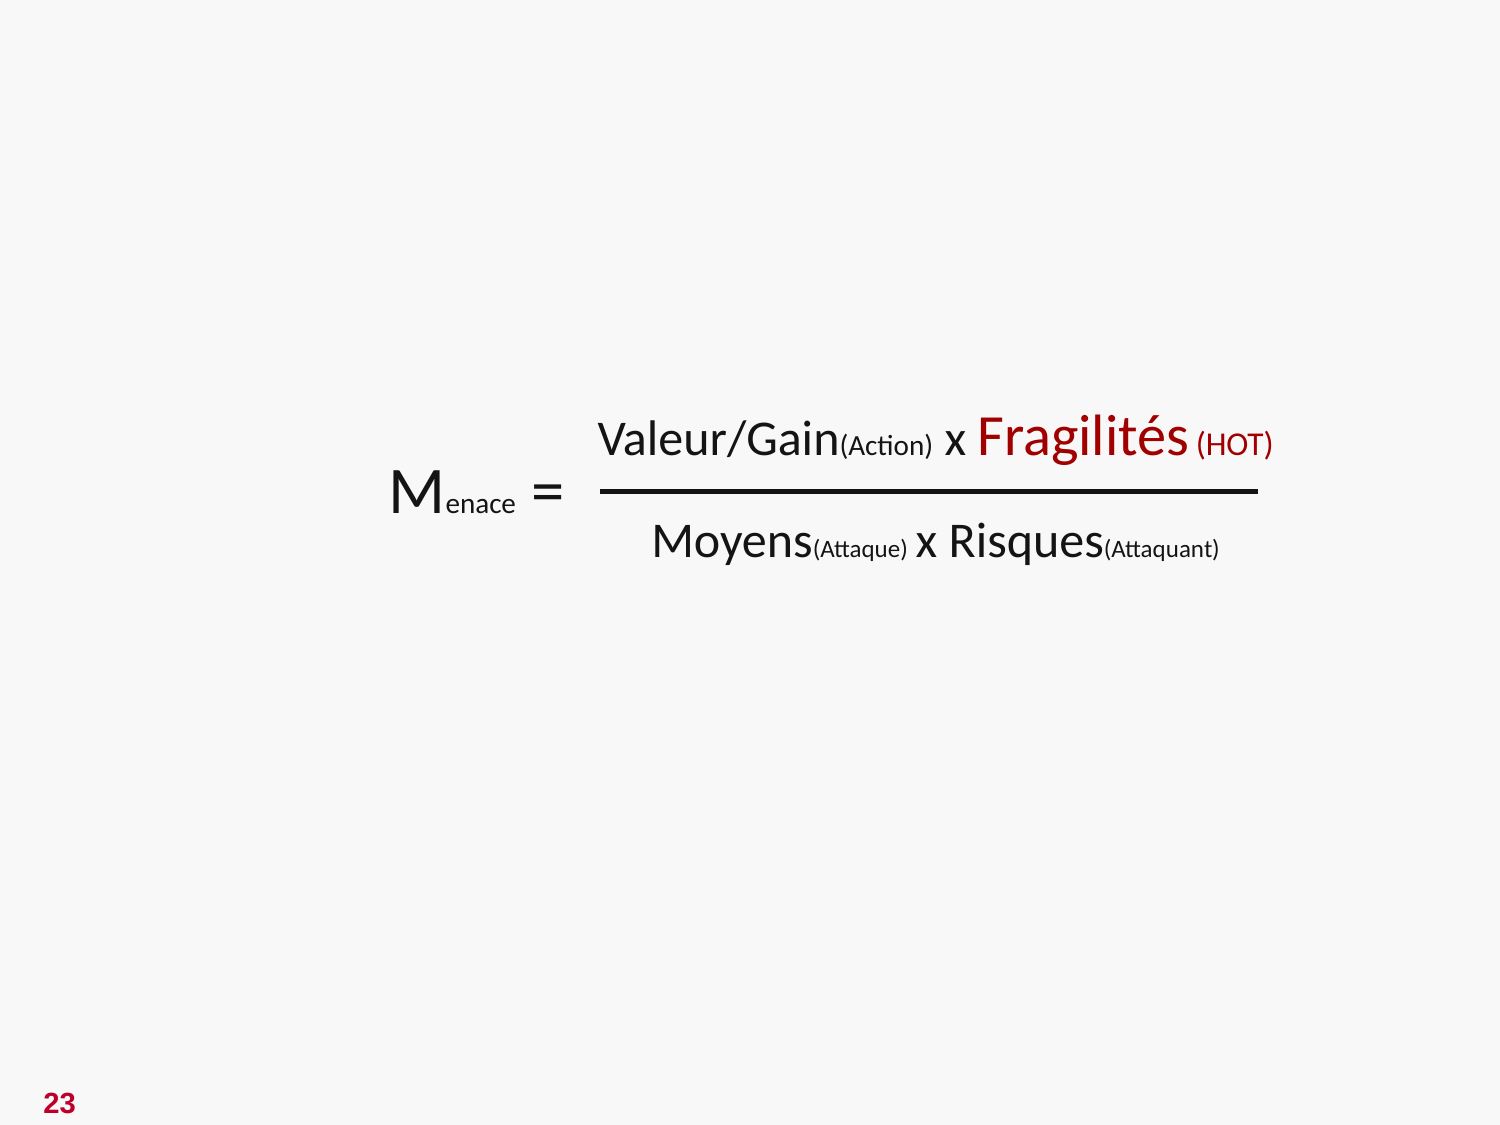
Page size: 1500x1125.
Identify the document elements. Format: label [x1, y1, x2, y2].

text_box [375, 391, 1290, 575]
